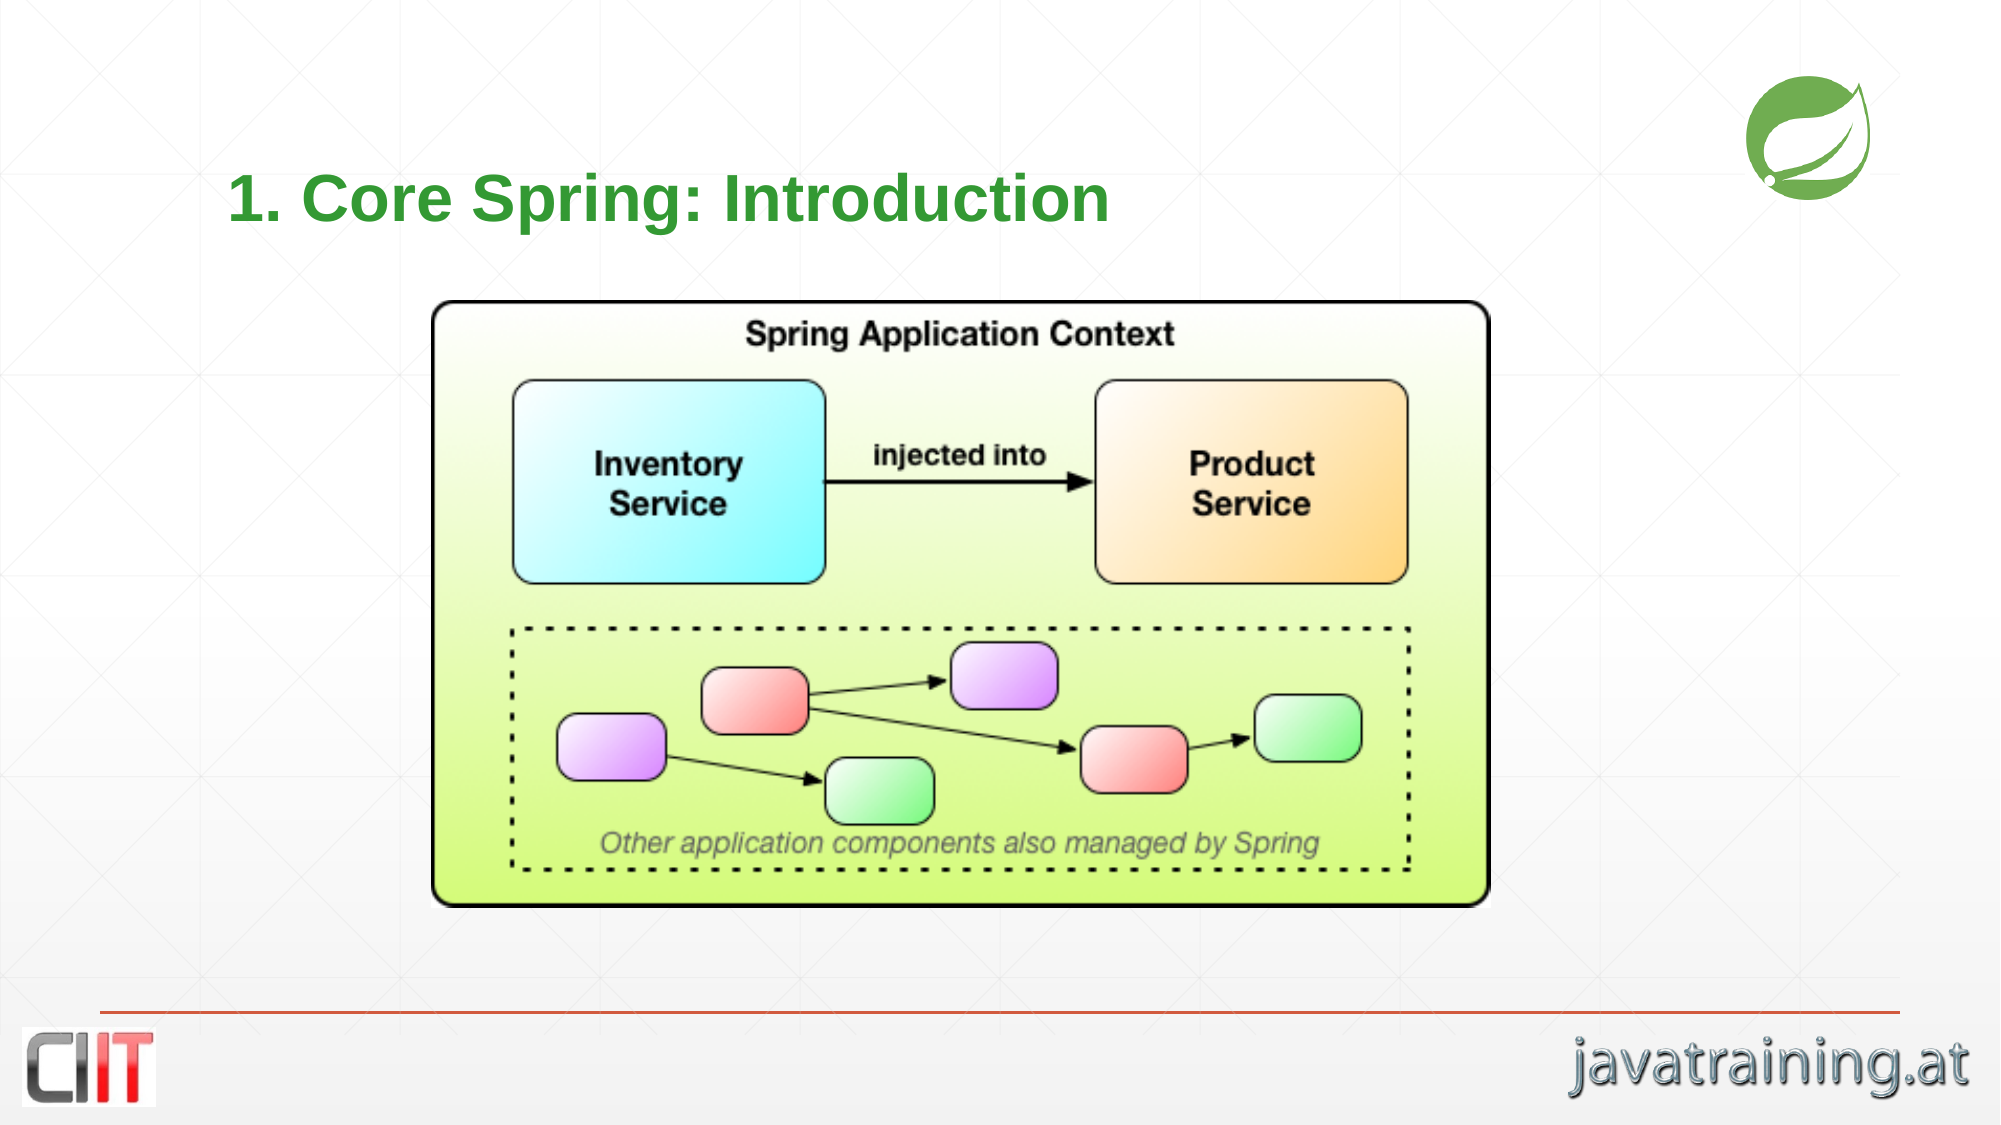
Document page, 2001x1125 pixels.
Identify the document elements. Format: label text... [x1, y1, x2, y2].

picture [1745, 75, 1870, 200]
picture [22, 1027, 156, 1107]
picture [431, 300, 1491, 908]
title 1. Core Spring: Introduction [212, 82, 1788, 244]
picture [1564, 1034, 1971, 1102]
